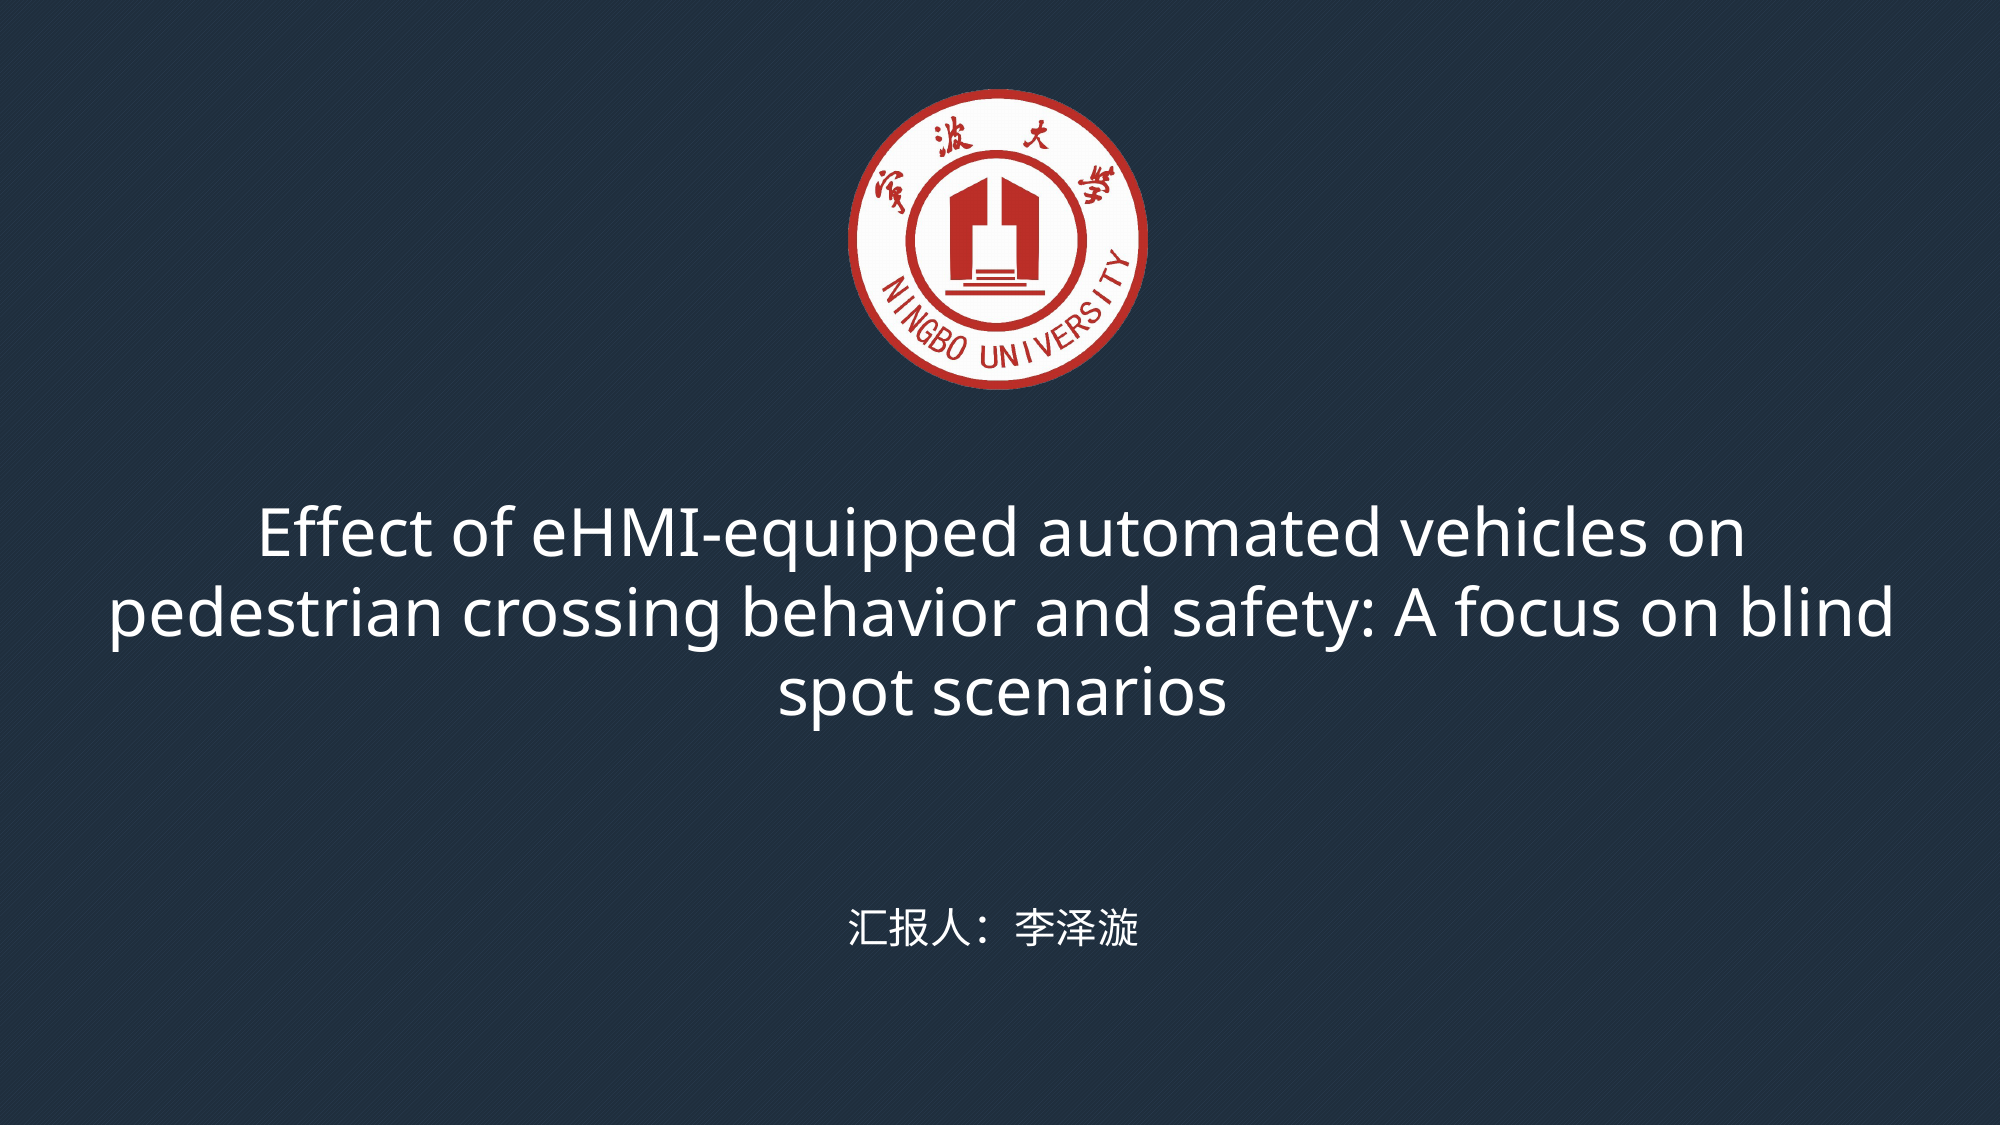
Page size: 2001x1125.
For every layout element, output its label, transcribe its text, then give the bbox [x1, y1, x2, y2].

picture [848, 89, 1148, 390]
text_box 汇报人：李泽漩 [832, 893, 1164, 959]
text_box Effect of eHMI-equipped automated vehicles on pedestrian crossing behavior and safety: A focus on blind spot scenarios [65, 481, 1941, 737]
